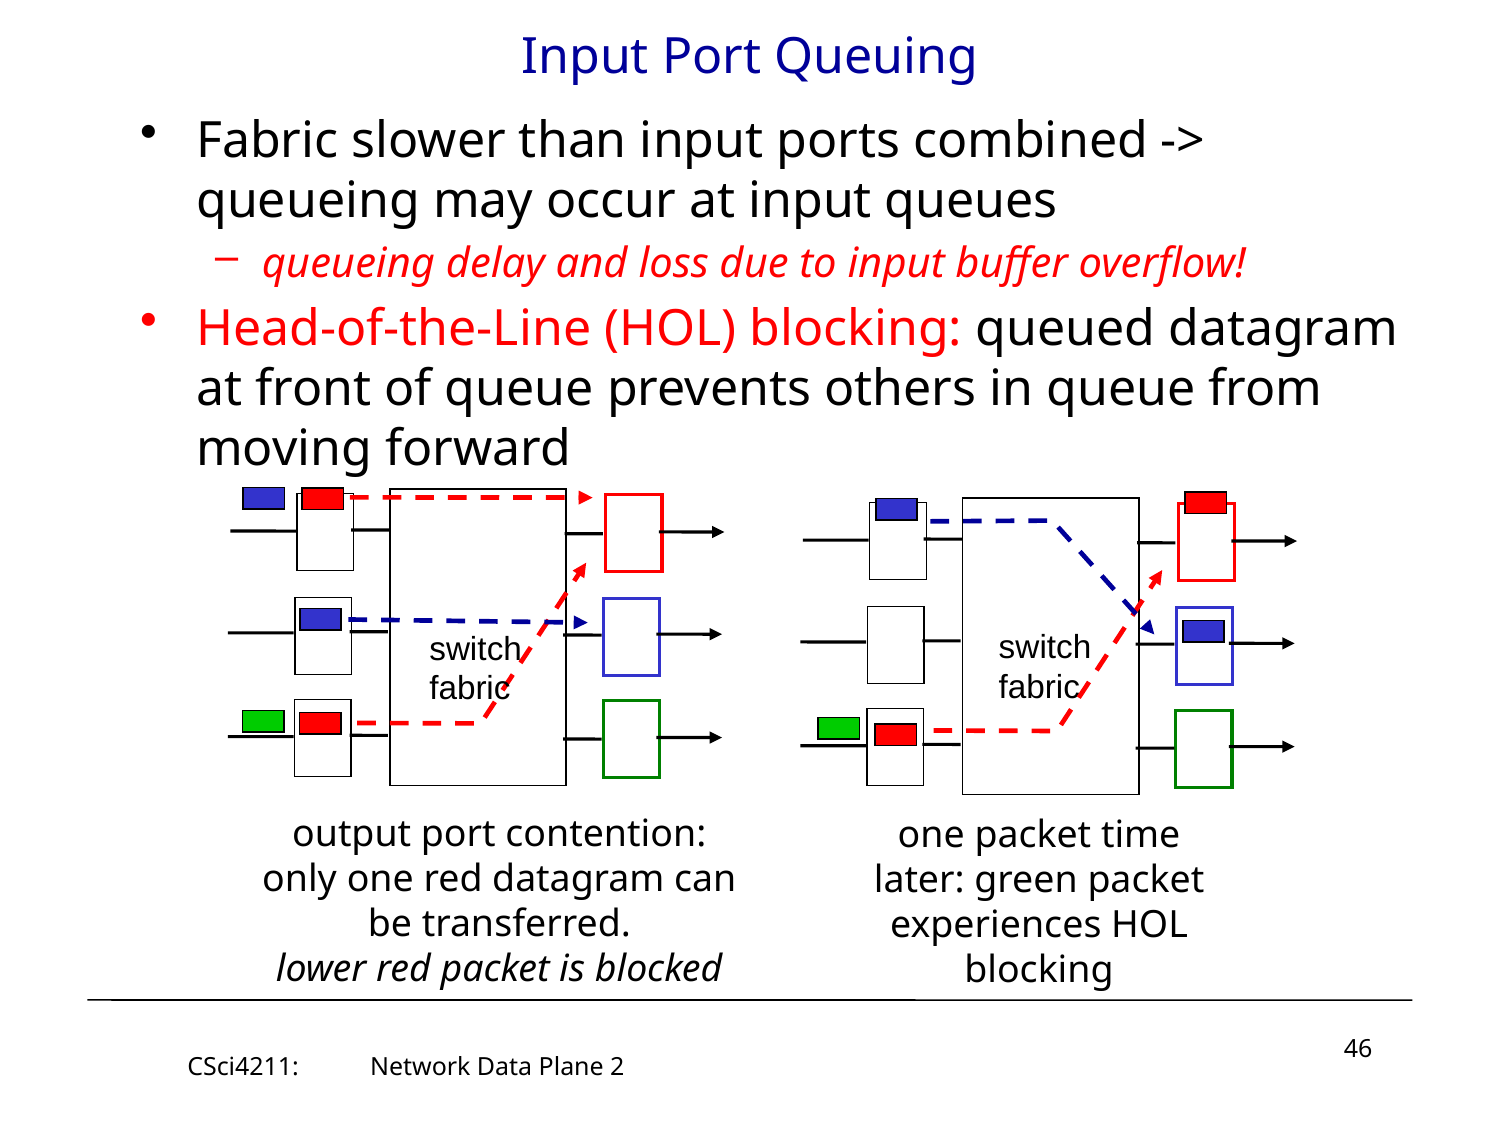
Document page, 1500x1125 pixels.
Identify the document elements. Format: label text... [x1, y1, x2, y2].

list Fabric slower than input ports combined -> queueing may occur at input queues queueing delay and loss due to input buffer overflow! Head-of-the-Line (HOL) blocking: queued datagram at front of queue prevents others in queue from moving forward [125, 99, 1454, 595]
footer CSci4211: Network Data Plane 2 [112, 1042, 701, 1093]
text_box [800, 491, 1298, 999]
text_box output port contention: only one red datagram can be transferred. lower red packet is blocked [221, 801, 778, 997]
slide_number 46 [1074, 1024, 1388, 1101]
title Input Port Queuing [112, 15, 1388, 91]
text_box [227, 488, 725, 786]
